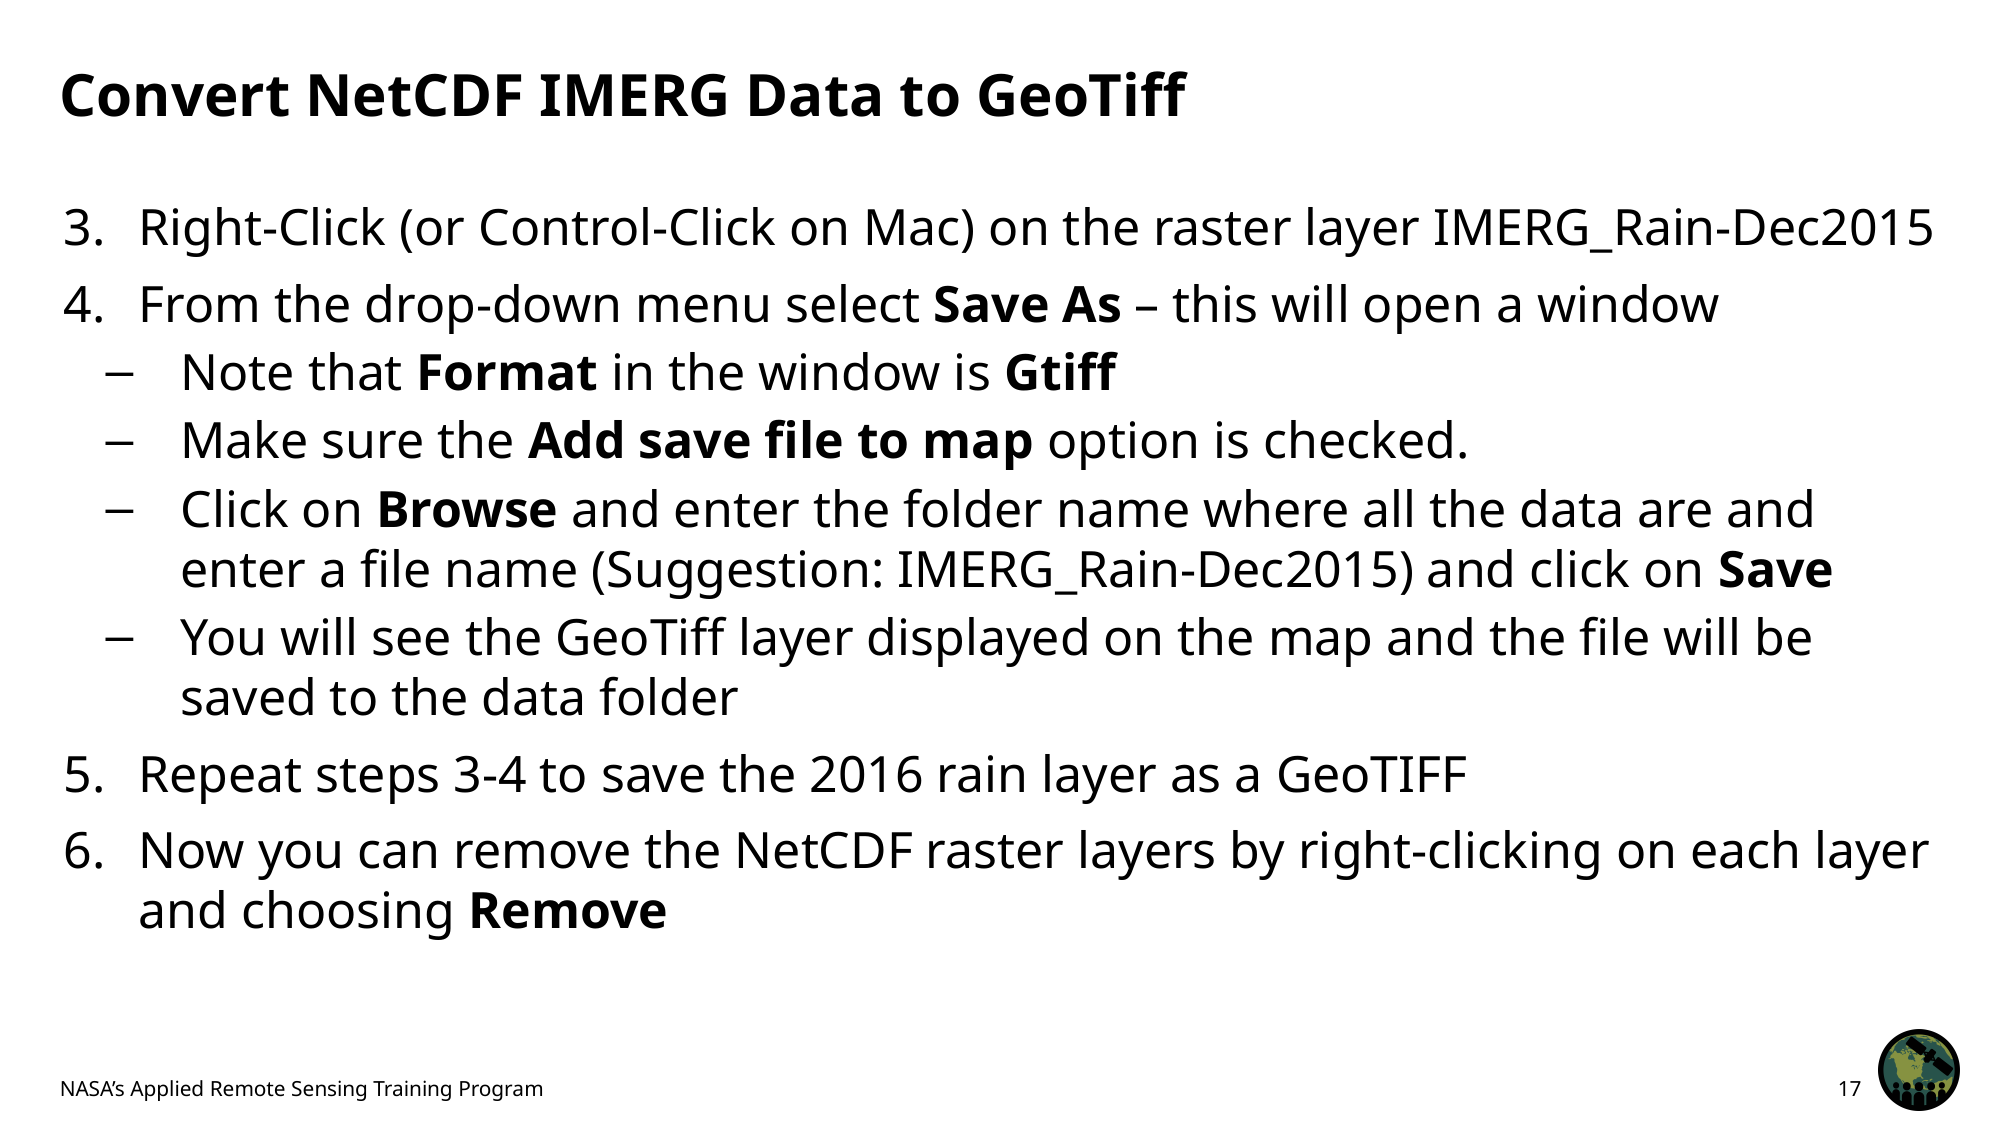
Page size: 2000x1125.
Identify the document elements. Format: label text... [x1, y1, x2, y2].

picture [1878, 1029, 1960, 1111]
list Right-Click (or Control-Click on Mac) on the raster layer IMERG_Rain-Dec2015 From the drop-down menu select Save As – this will open a window Note that Format in the window is Gtiff Make sure the Add save file to map option is checked. Click on Browse and enter the folder name where all the data are and enter a file name (Suggestion: IMERG_Rain-Dec2015) and click on Save You will see the GeoTiff layer displayed on the map and the file will be saved to the data folder Repeat steps 3-4 to save the 2016 rain layer as a GeoTIFF Now you can remove the NetCDF raster layers by right-clicking on each layer and choosing Remove [39, 185, 1960, 1013]
title Convert NetCDF IMERG Data to GeoTiff [39, 45, 1960, 140]
